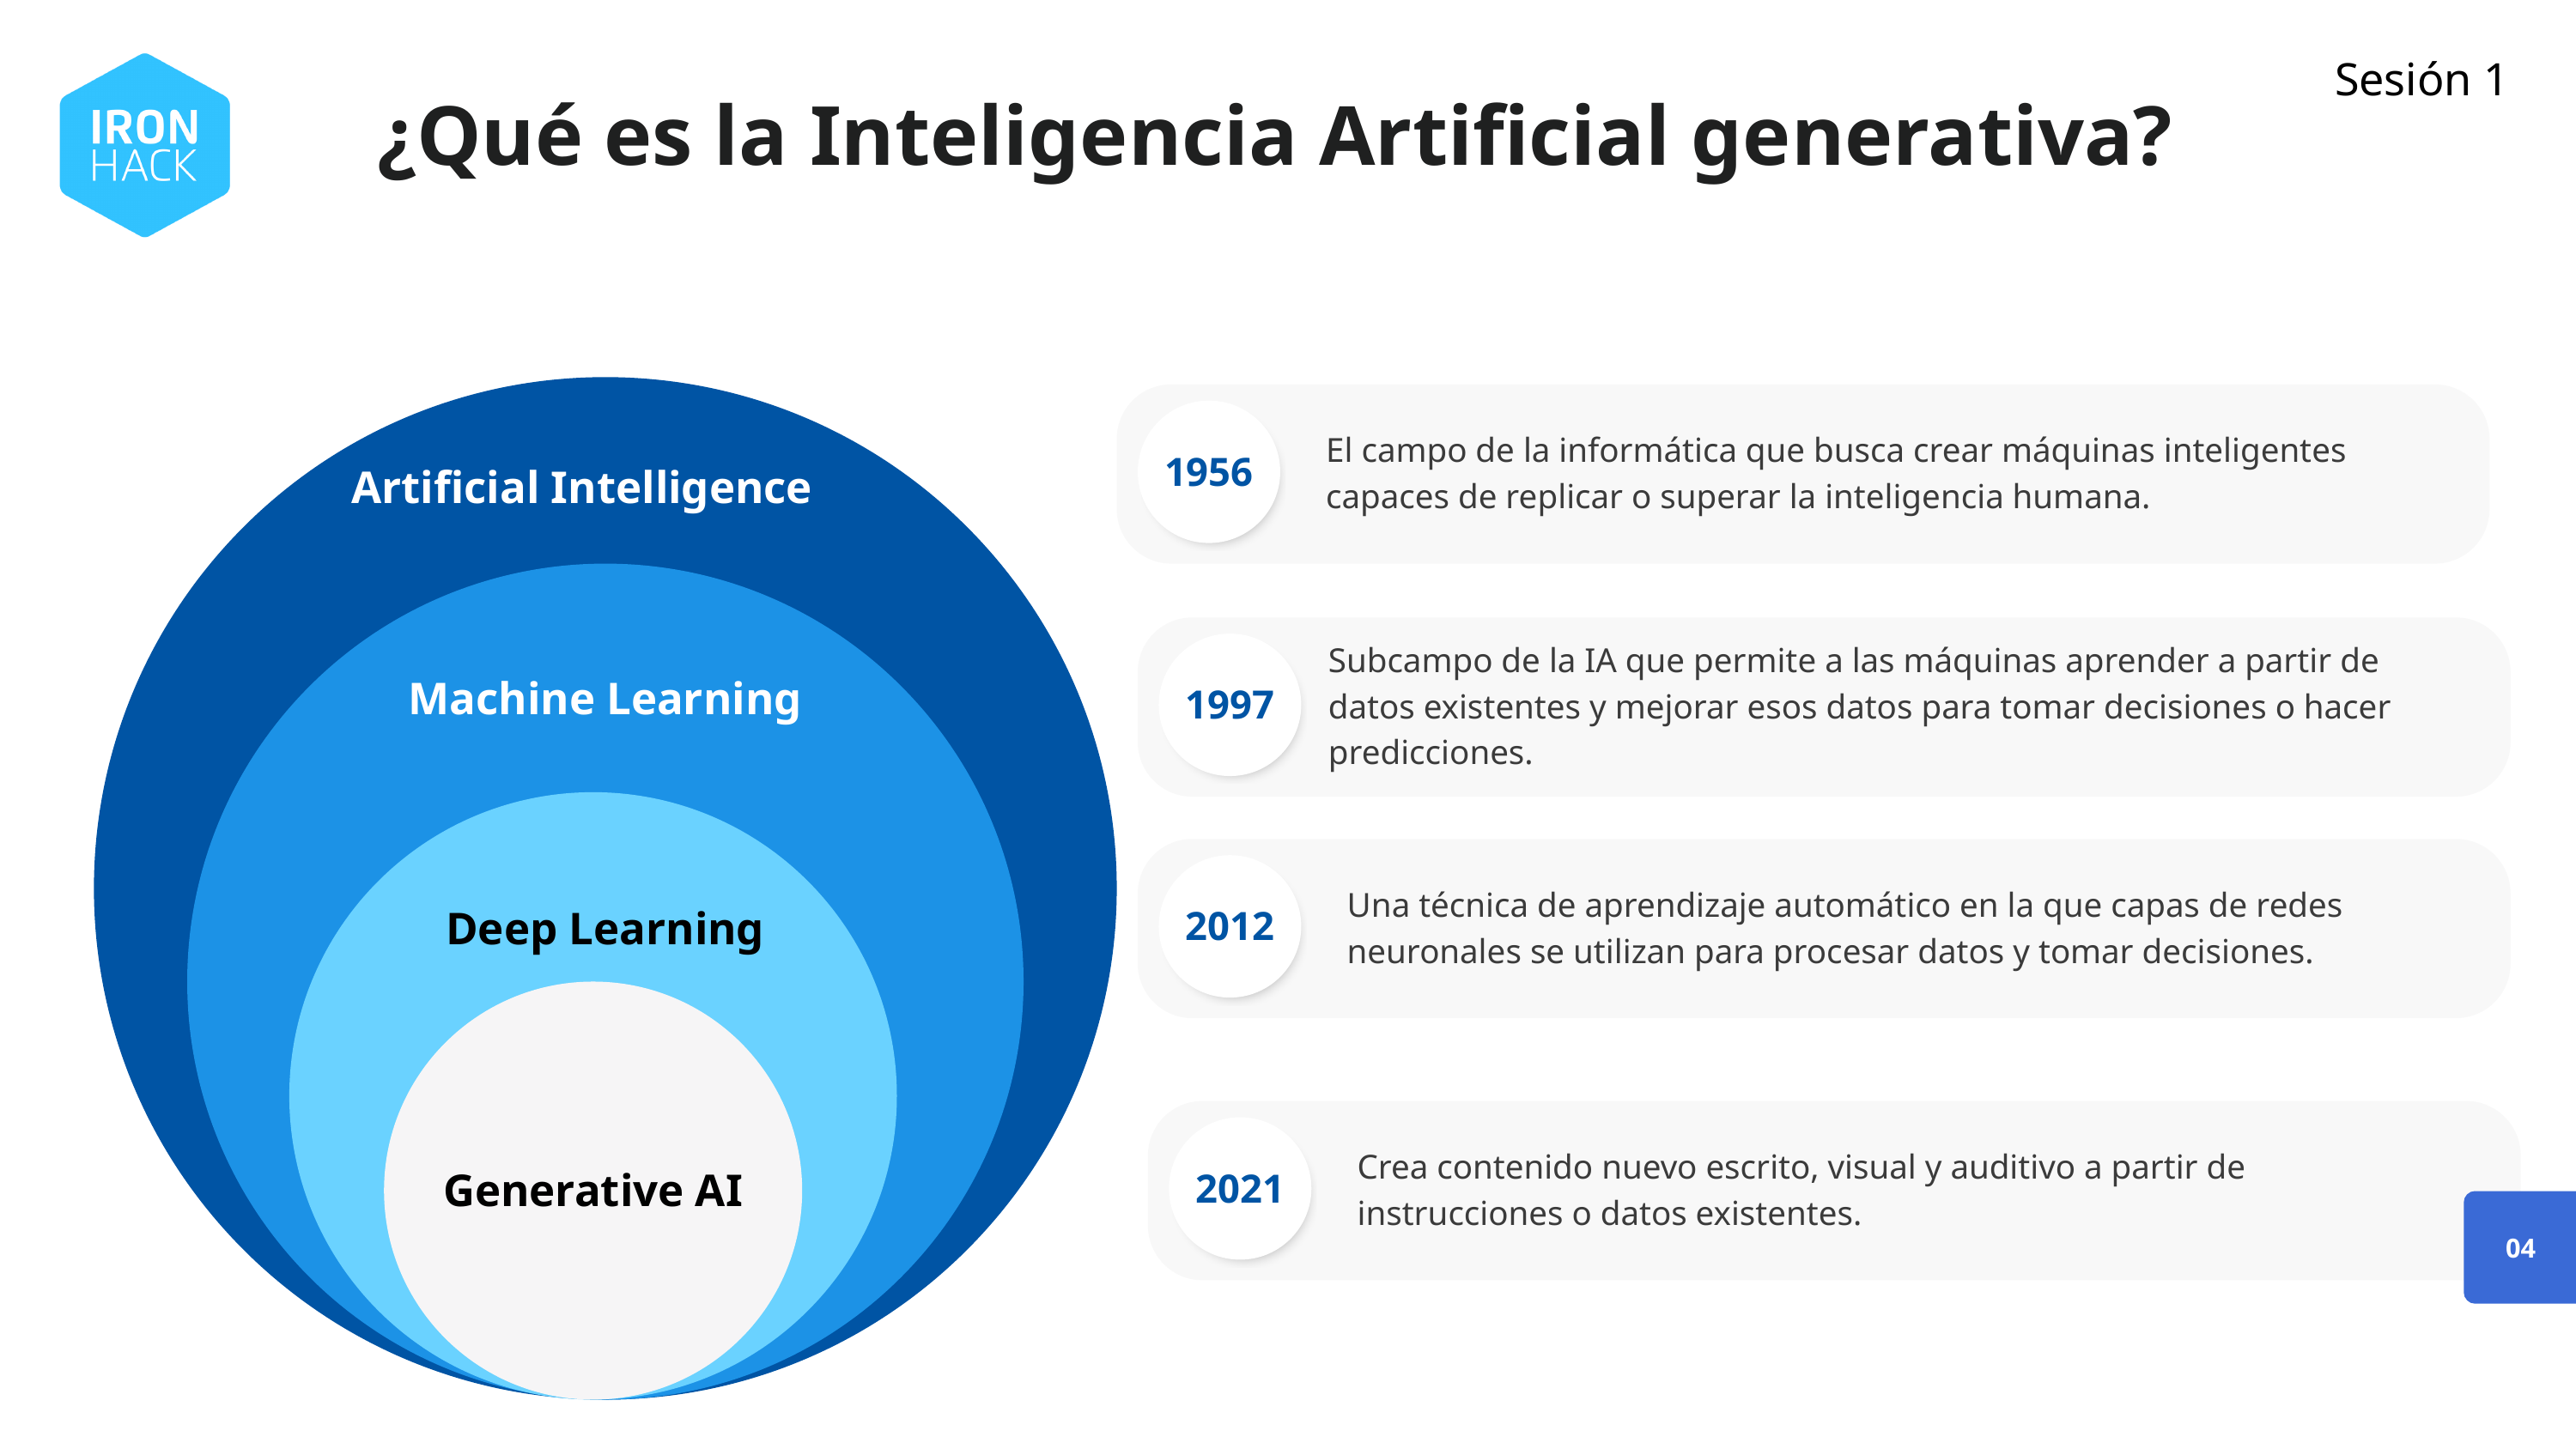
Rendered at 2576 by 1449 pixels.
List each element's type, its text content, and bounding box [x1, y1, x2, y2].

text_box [1137, 839, 2511, 1019]
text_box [383, 981, 803, 1400]
text_box ¿Qué es la Inteligencia Artificial generativa? [289, 67, 2263, 182]
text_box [1158, 854, 1302, 998]
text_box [1169, 1117, 1312, 1260]
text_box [1158, 633, 1302, 777]
text_box Sesión 1 [2333, 41, 2511, 105]
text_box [94, 377, 1117, 1400]
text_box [1116, 384, 2490, 564]
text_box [186, 563, 1024, 1400]
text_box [2464, 1191, 2576, 1304]
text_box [1137, 400, 1281, 543]
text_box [289, 791, 897, 1400]
text_box [36, 33, 253, 258]
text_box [1147, 1100, 2521, 1281]
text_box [1137, 617, 2511, 797]
